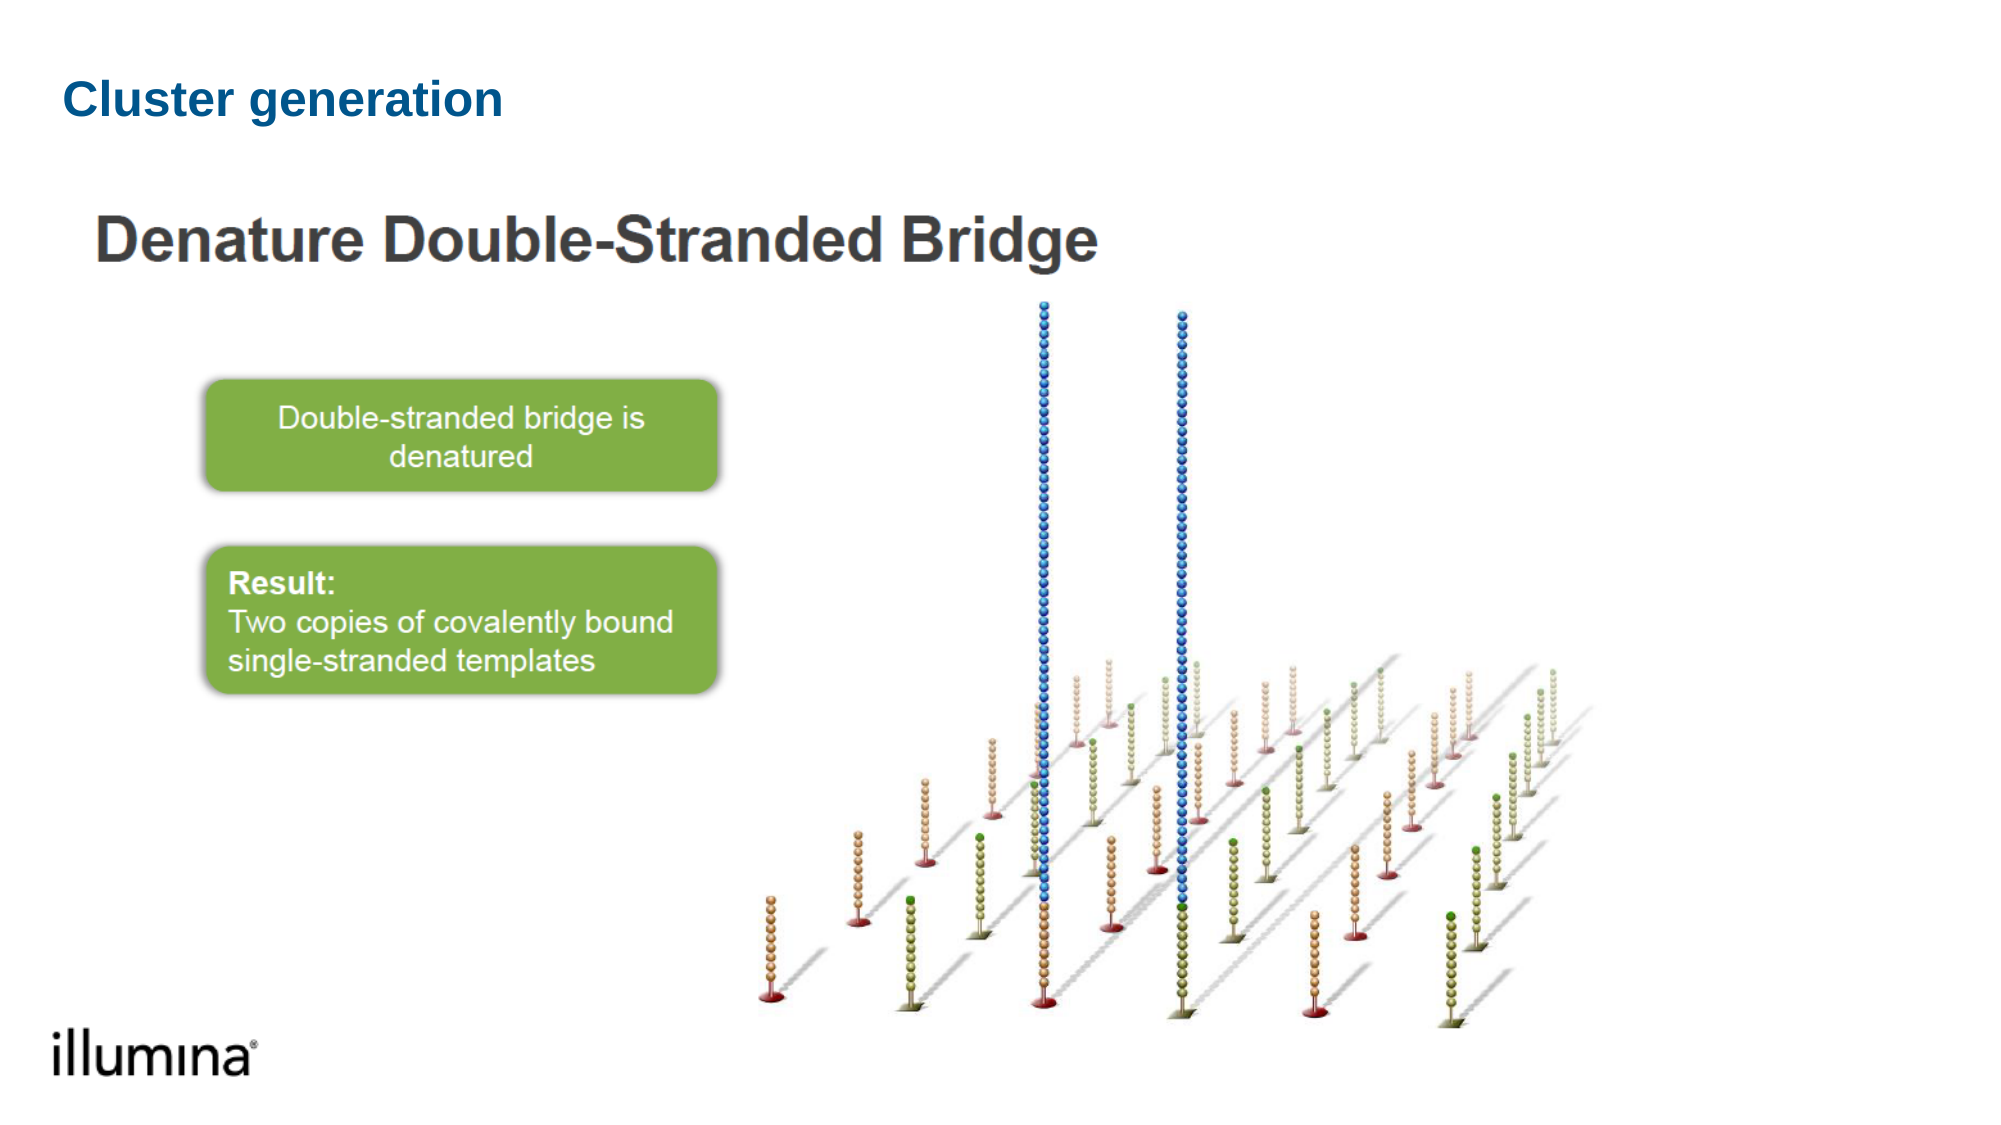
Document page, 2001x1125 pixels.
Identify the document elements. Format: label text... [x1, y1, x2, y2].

title Cluster generation [61, 66, 1938, 225]
picture [26, 1017, 281, 1104]
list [77, 189, 1893, 1063]
